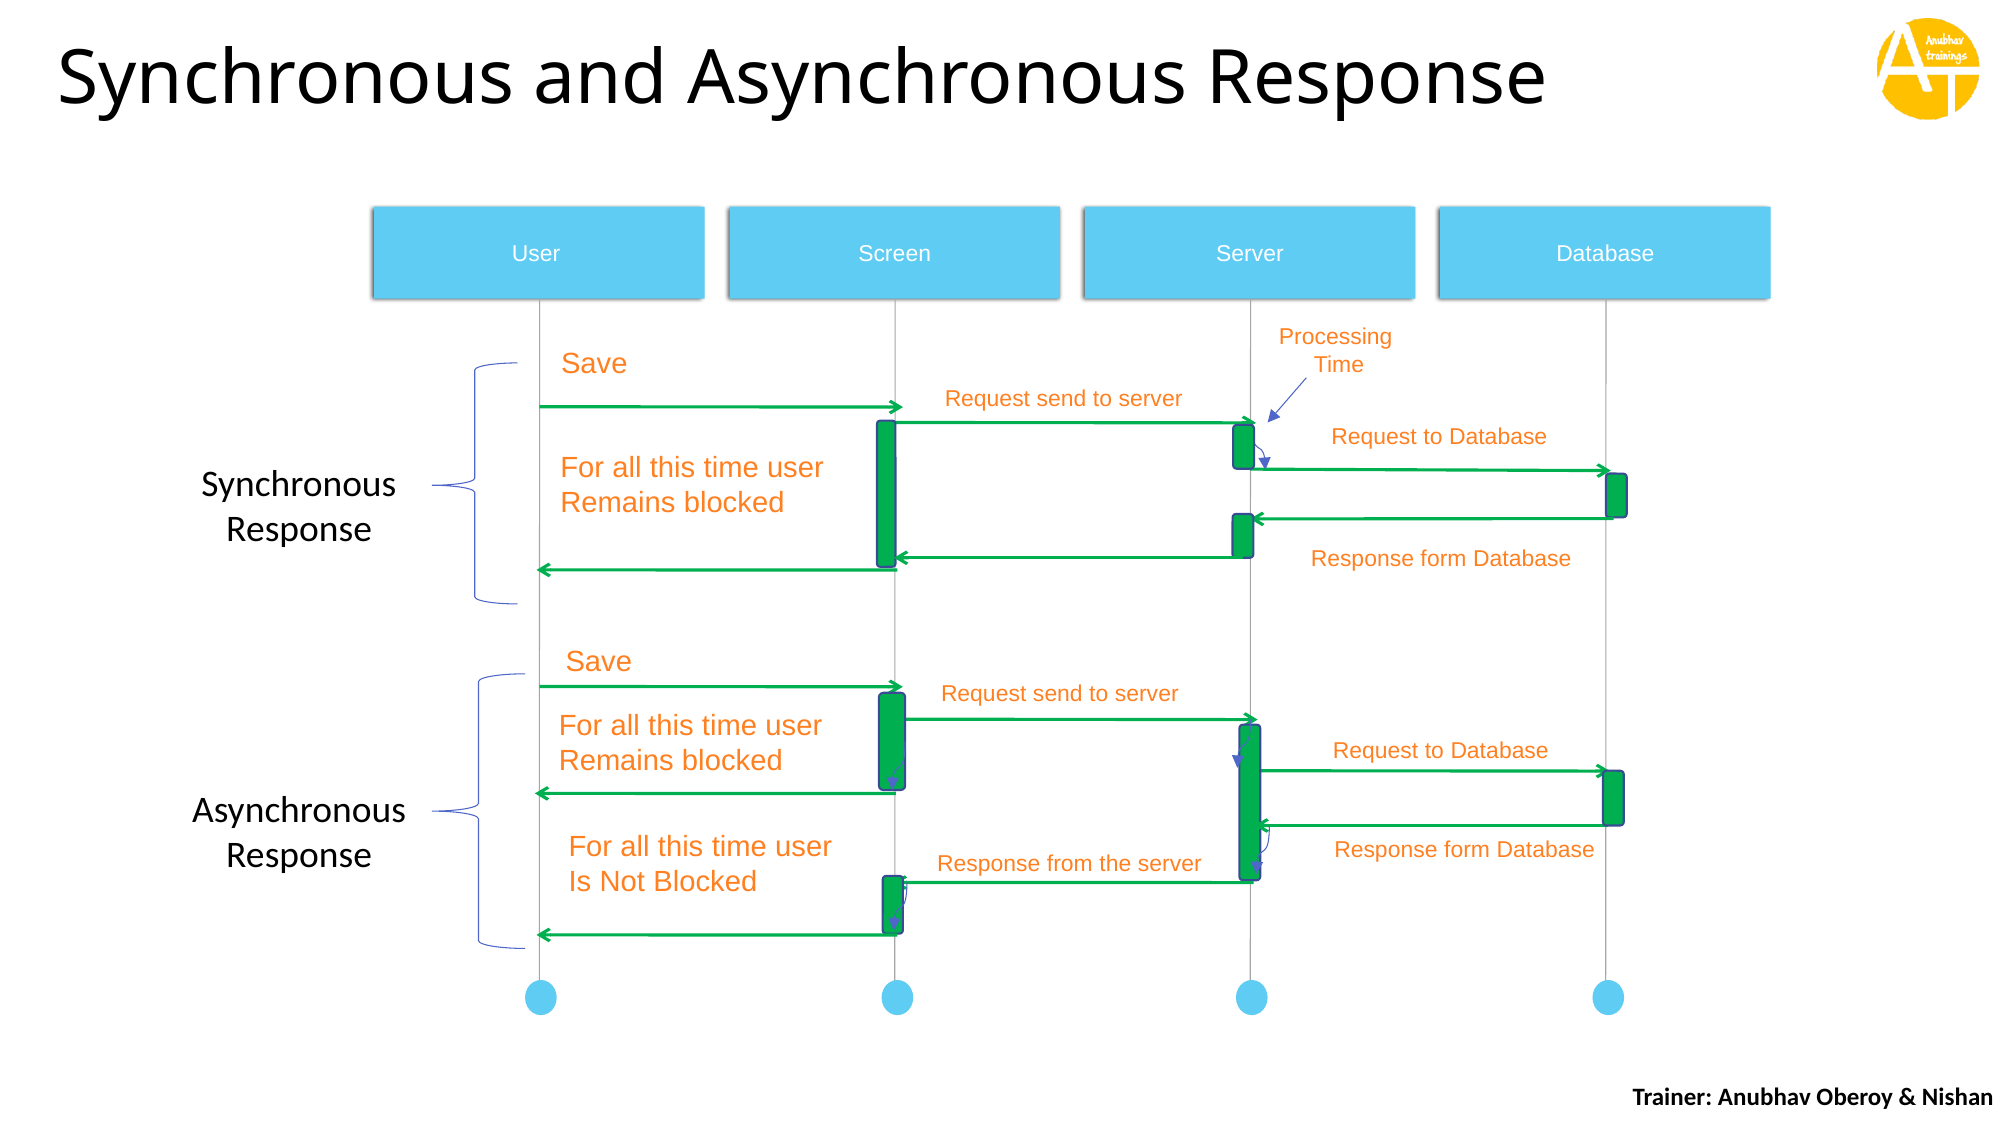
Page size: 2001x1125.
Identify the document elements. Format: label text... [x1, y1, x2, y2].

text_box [167, 206, 1771, 1016]
footer Trainer: Anubhav Oberoy & Nishan [1601, 1083, 2000, 1108]
text_box Synchronous and Asynchronous Response [42, 30, 1896, 148]
picture [1866, 11, 1985, 128]
